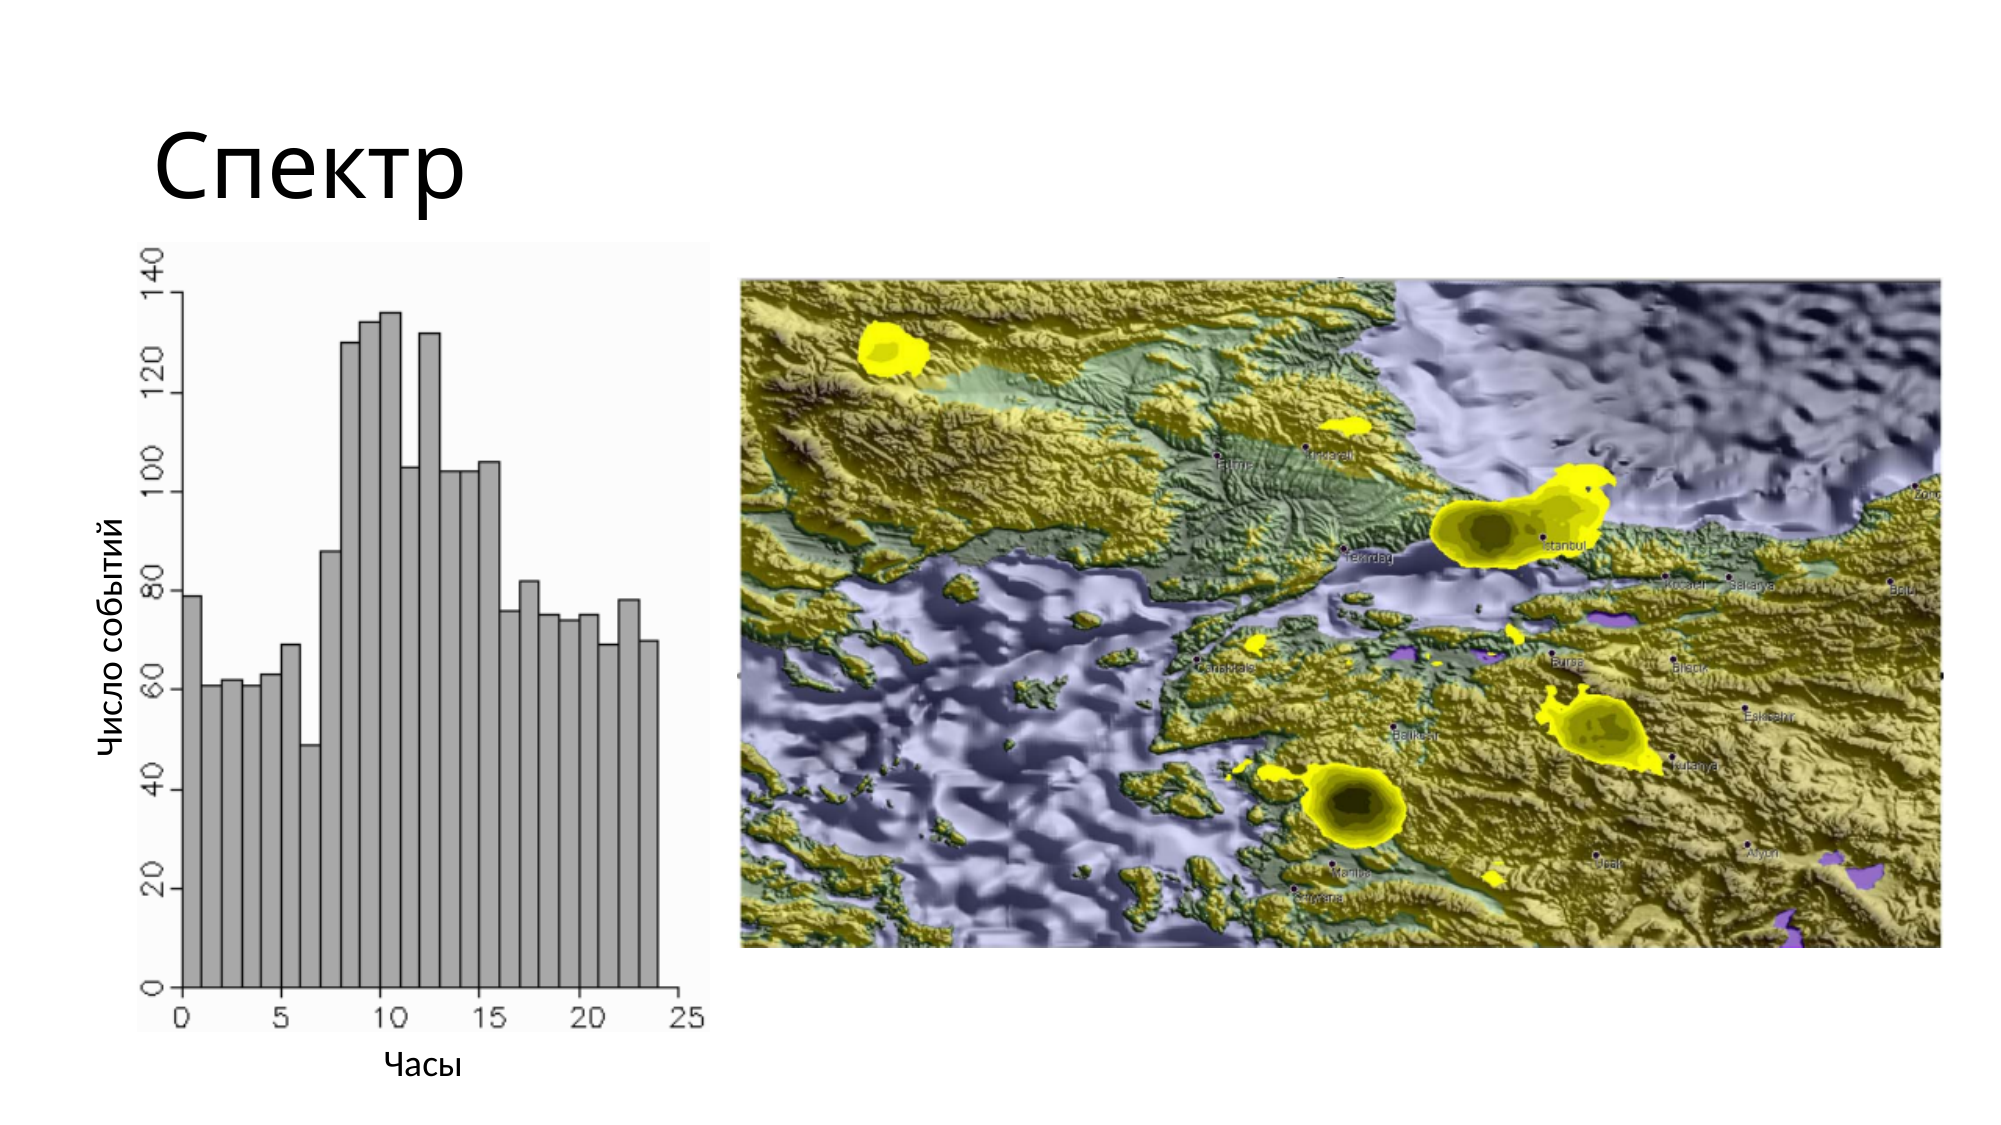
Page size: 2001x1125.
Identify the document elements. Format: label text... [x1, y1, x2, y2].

picture [137, 242, 710, 1032]
picture [736, 277, 1947, 948]
title Спектр [137, 59, 1863, 278]
text_box Число событий [76, 502, 137, 773]
text_box Часы [368, 1032, 478, 1092]
